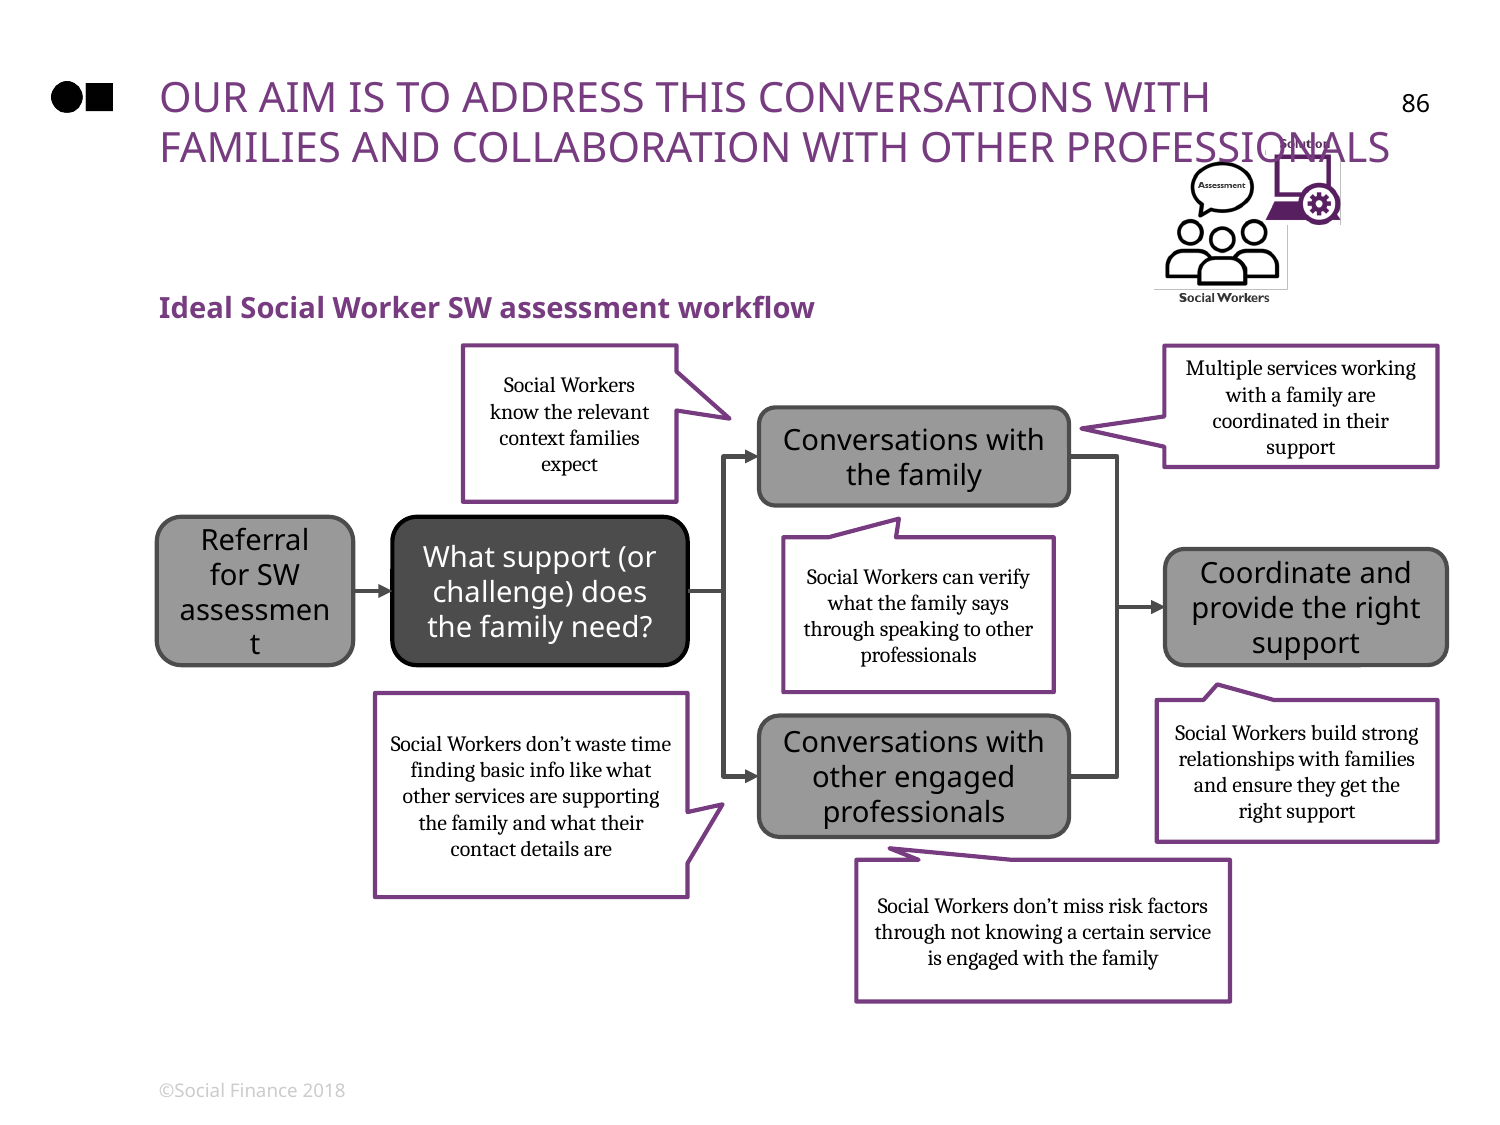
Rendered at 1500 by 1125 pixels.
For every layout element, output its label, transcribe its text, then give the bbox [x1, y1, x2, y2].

text_box Conversations with other engaged professionals [756, 713, 1072, 840]
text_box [687, 456, 760, 590]
text_box Ideal Social Worker SW assessment workflow [159, 289, 1029, 325]
text_box Conversations with the family [756, 405, 1072, 508]
text_box Social Workers know the relevant context families expect [460, 343, 732, 504]
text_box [1068, 456, 1166, 606]
text_box Social Workers don’t waste time finding basic info like what other services are supporting the family and what their contact details are [372, 690, 725, 900]
text_box Social Workers can verify what the family says through speaking to other professionals [781, 516, 1056, 695]
text_box Social Workers don’t miss risk factors through not knowing a certain service is engaged with the family [854, 846, 1233, 1004]
picture [1154, 131, 1354, 313]
text_box Social Workers build strong relationships with families and ensure they get the right support [1154, 682, 1440, 844]
picture [51, 81, 113, 113]
text_box Multiple services working with a family are coordinated in their support [1079, 343, 1440, 470]
title Our aim is to address this conversations with families and collaboration with other professionals [159, 70, 1405, 266]
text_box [687, 590, 760, 777]
text_box Referral for SW assessment [154, 514, 356, 668]
text_box What support (or challenge) does the family need? [390, 514, 682, 668]
slide_number 86 [1388, 87, 1431, 148]
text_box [1068, 606, 1166, 777]
text_box Coordinate and provide the right support [1171, 546, 1450, 668]
